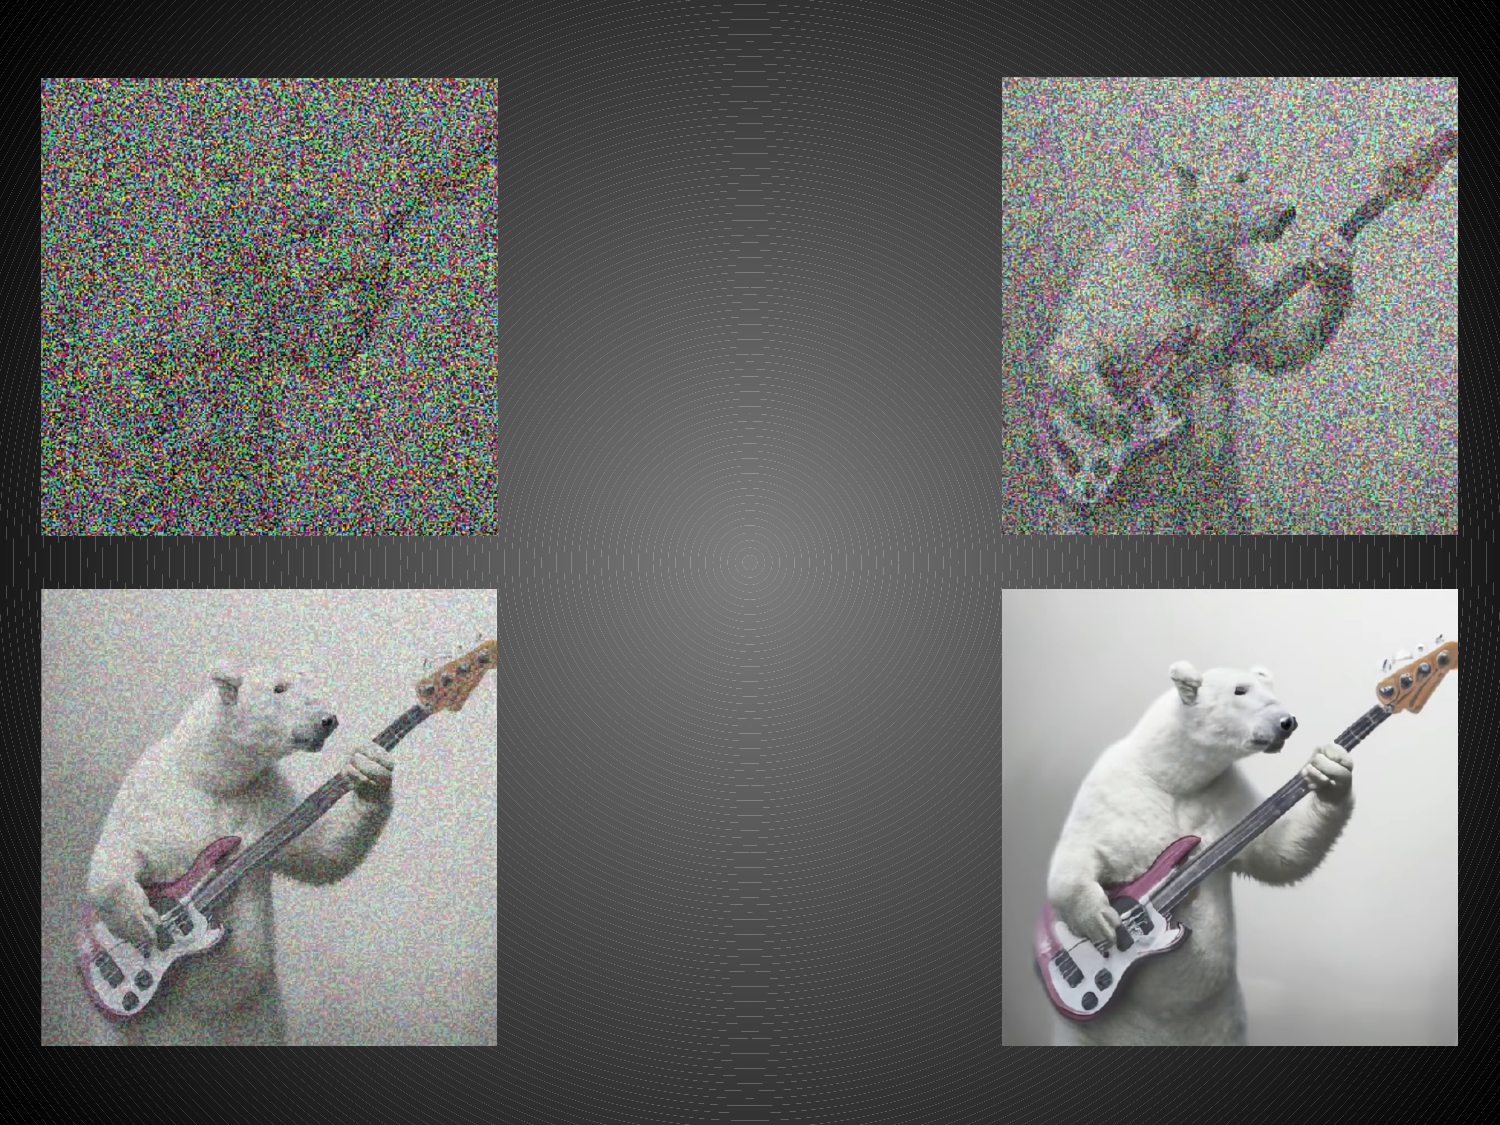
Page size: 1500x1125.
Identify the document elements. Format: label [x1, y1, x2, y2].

picture [40, 589, 498, 1047]
picture [1001, 76, 1459, 535]
picture [1001, 589, 1459, 1047]
picture [40, 77, 498, 536]
